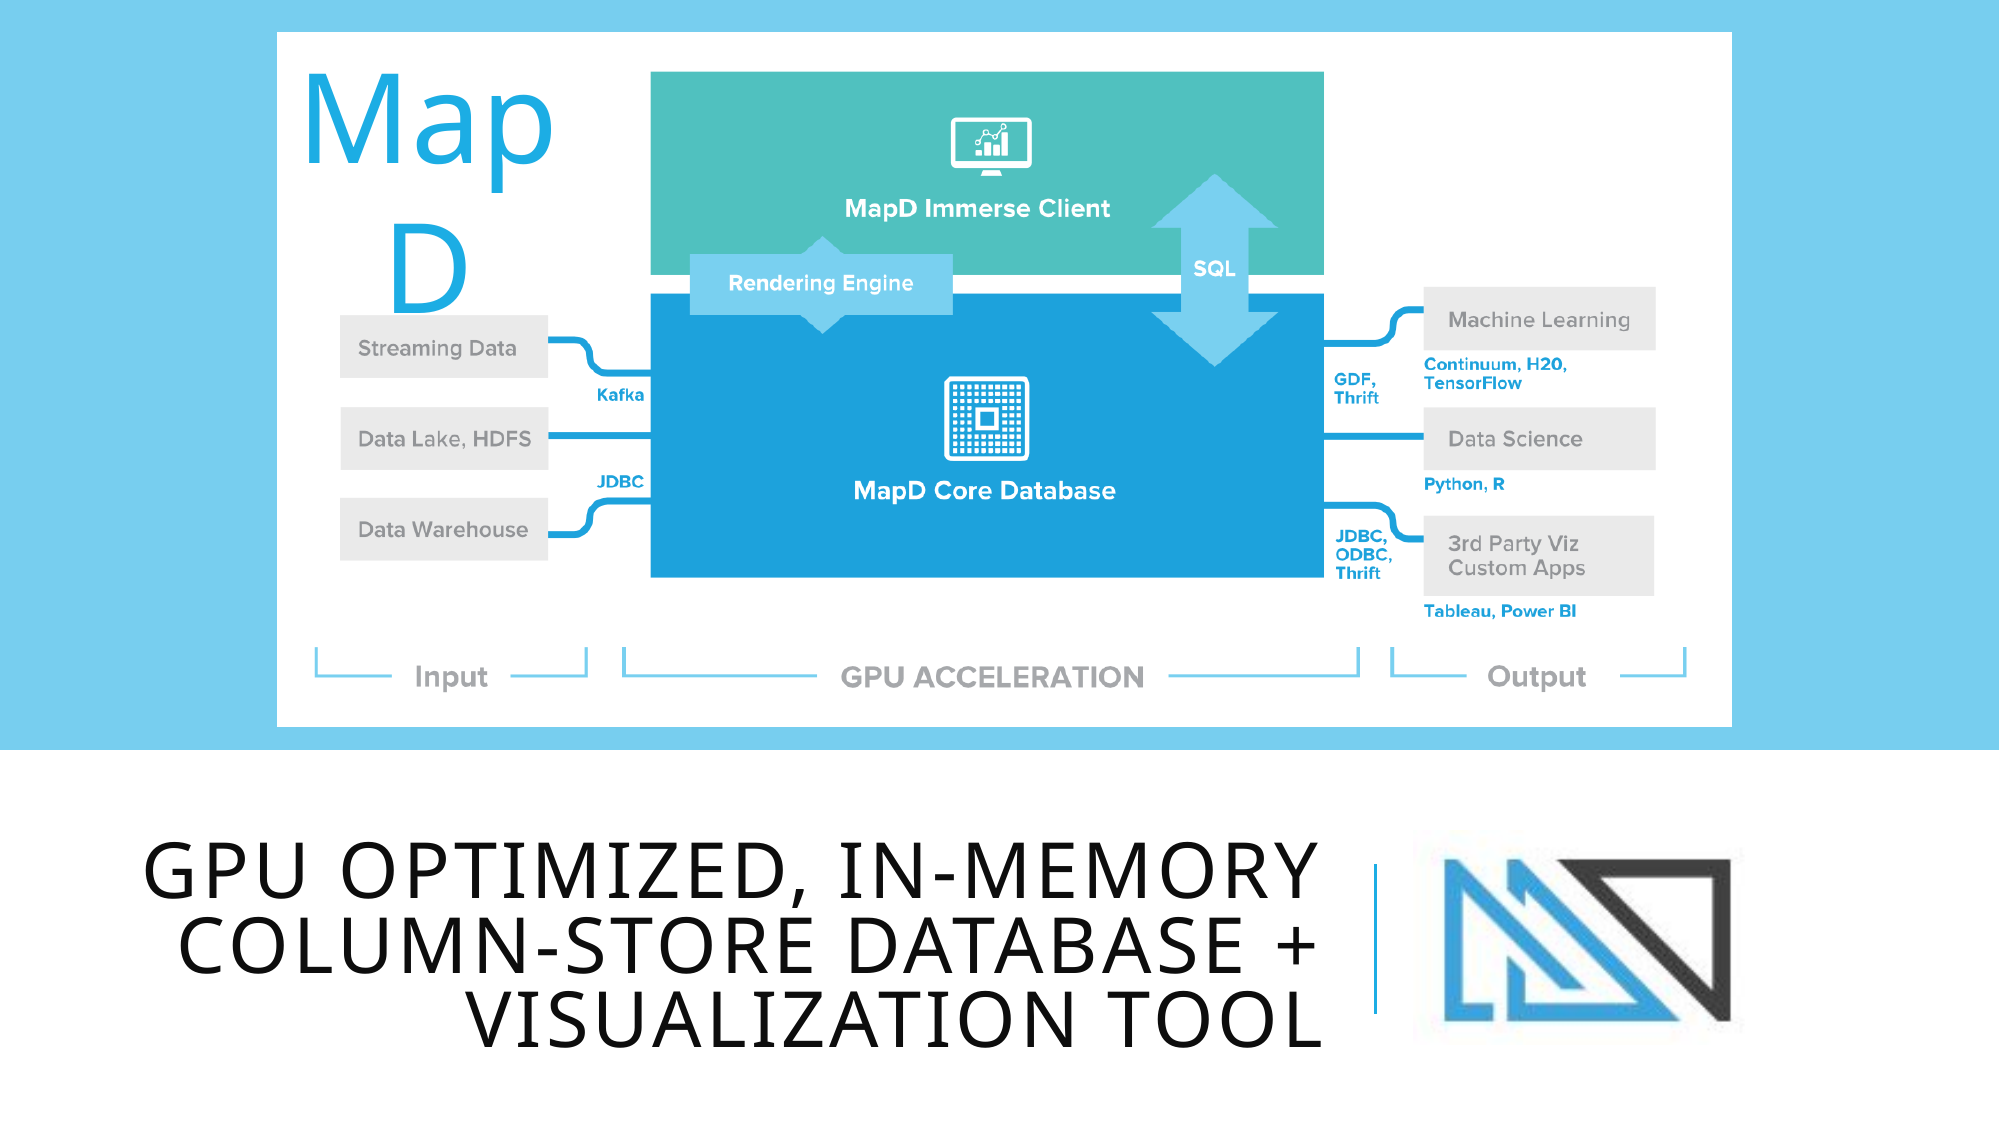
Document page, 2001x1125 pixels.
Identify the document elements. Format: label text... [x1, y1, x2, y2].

picture [0, 0, 2000, 751]
title GPU optimized, in-memory column-store database + VISUALIZATION TOOL [32, 830, 1340, 1071]
picture [1413, 830, 1768, 1045]
